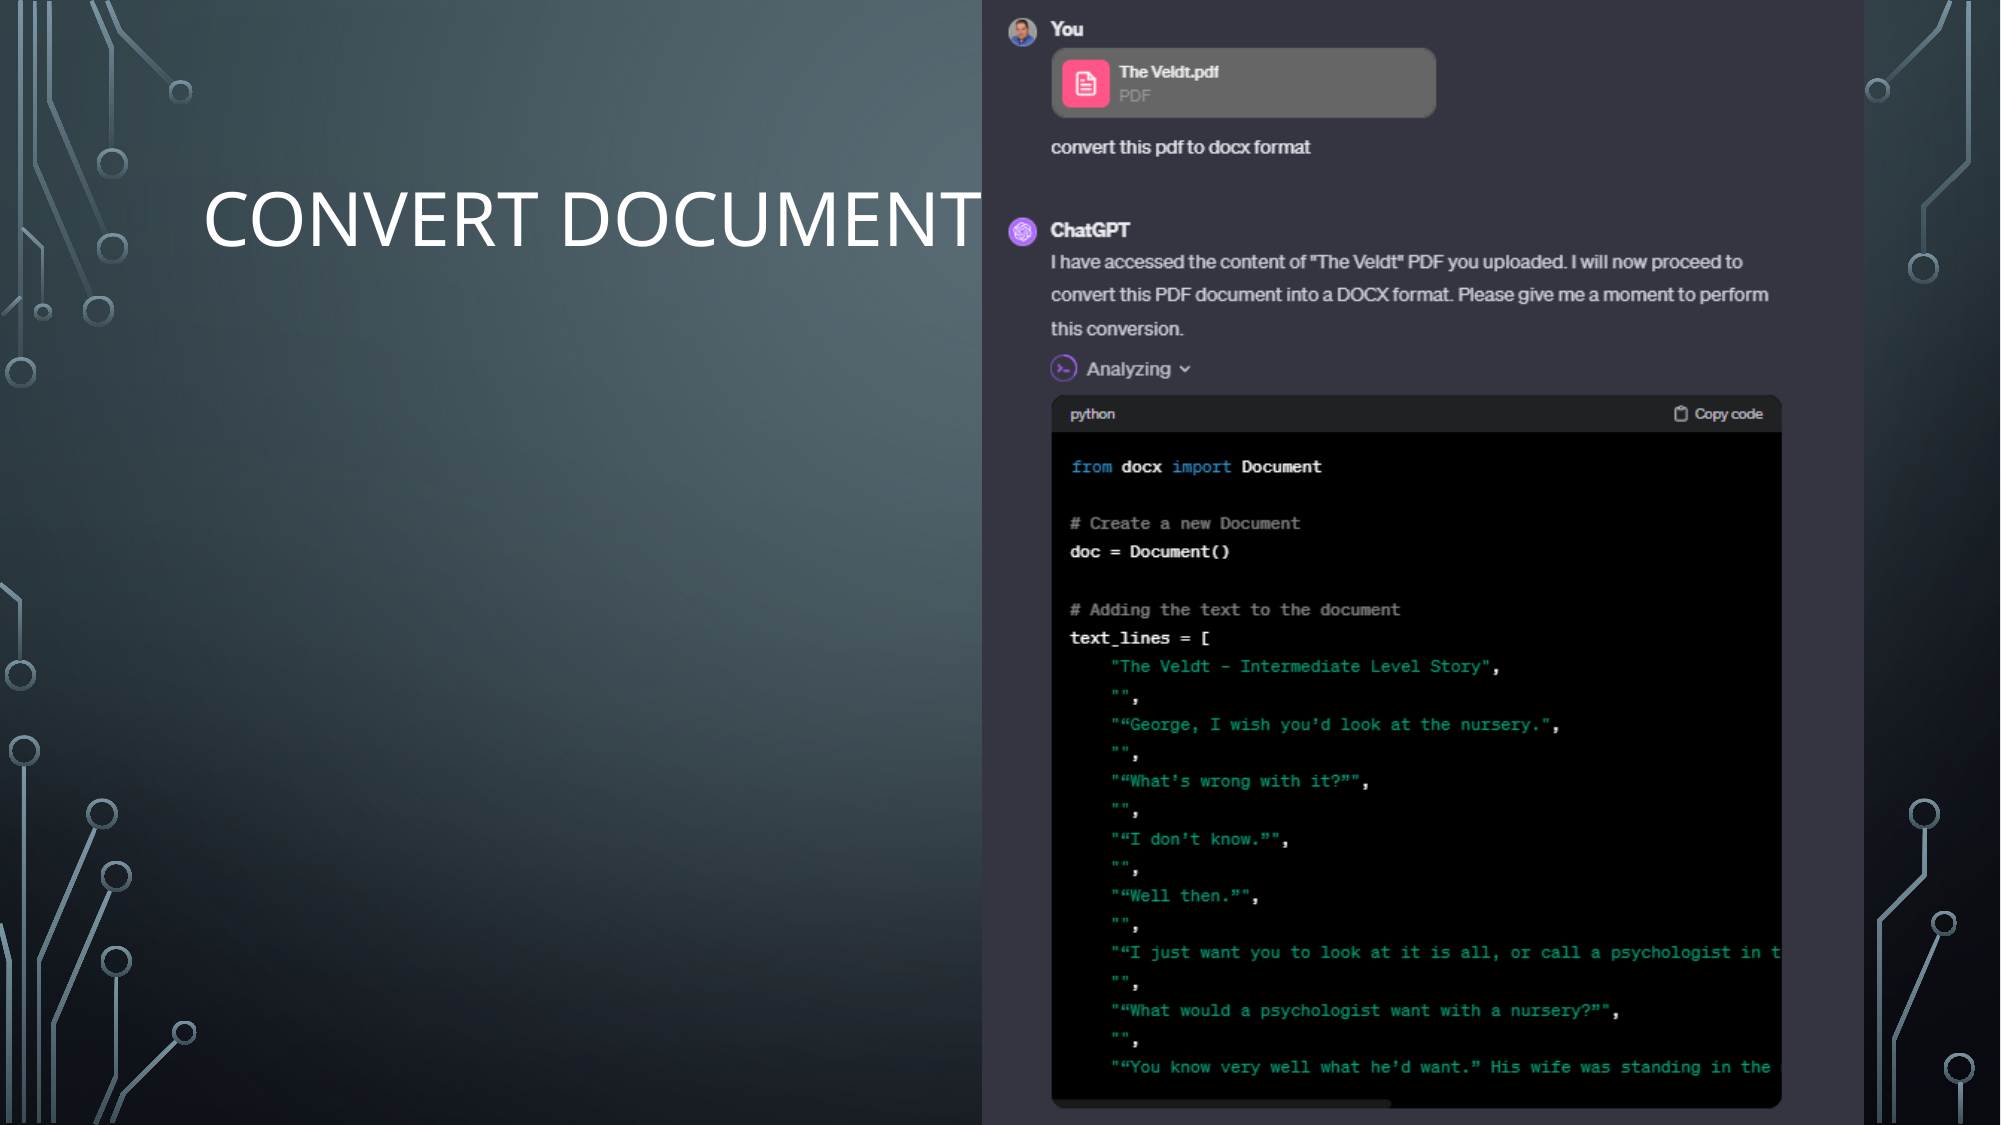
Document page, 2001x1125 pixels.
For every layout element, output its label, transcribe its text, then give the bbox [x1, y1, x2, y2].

title Convert documents [187, 101, 982, 344]
picture [982, 0, 1864, 1125]
